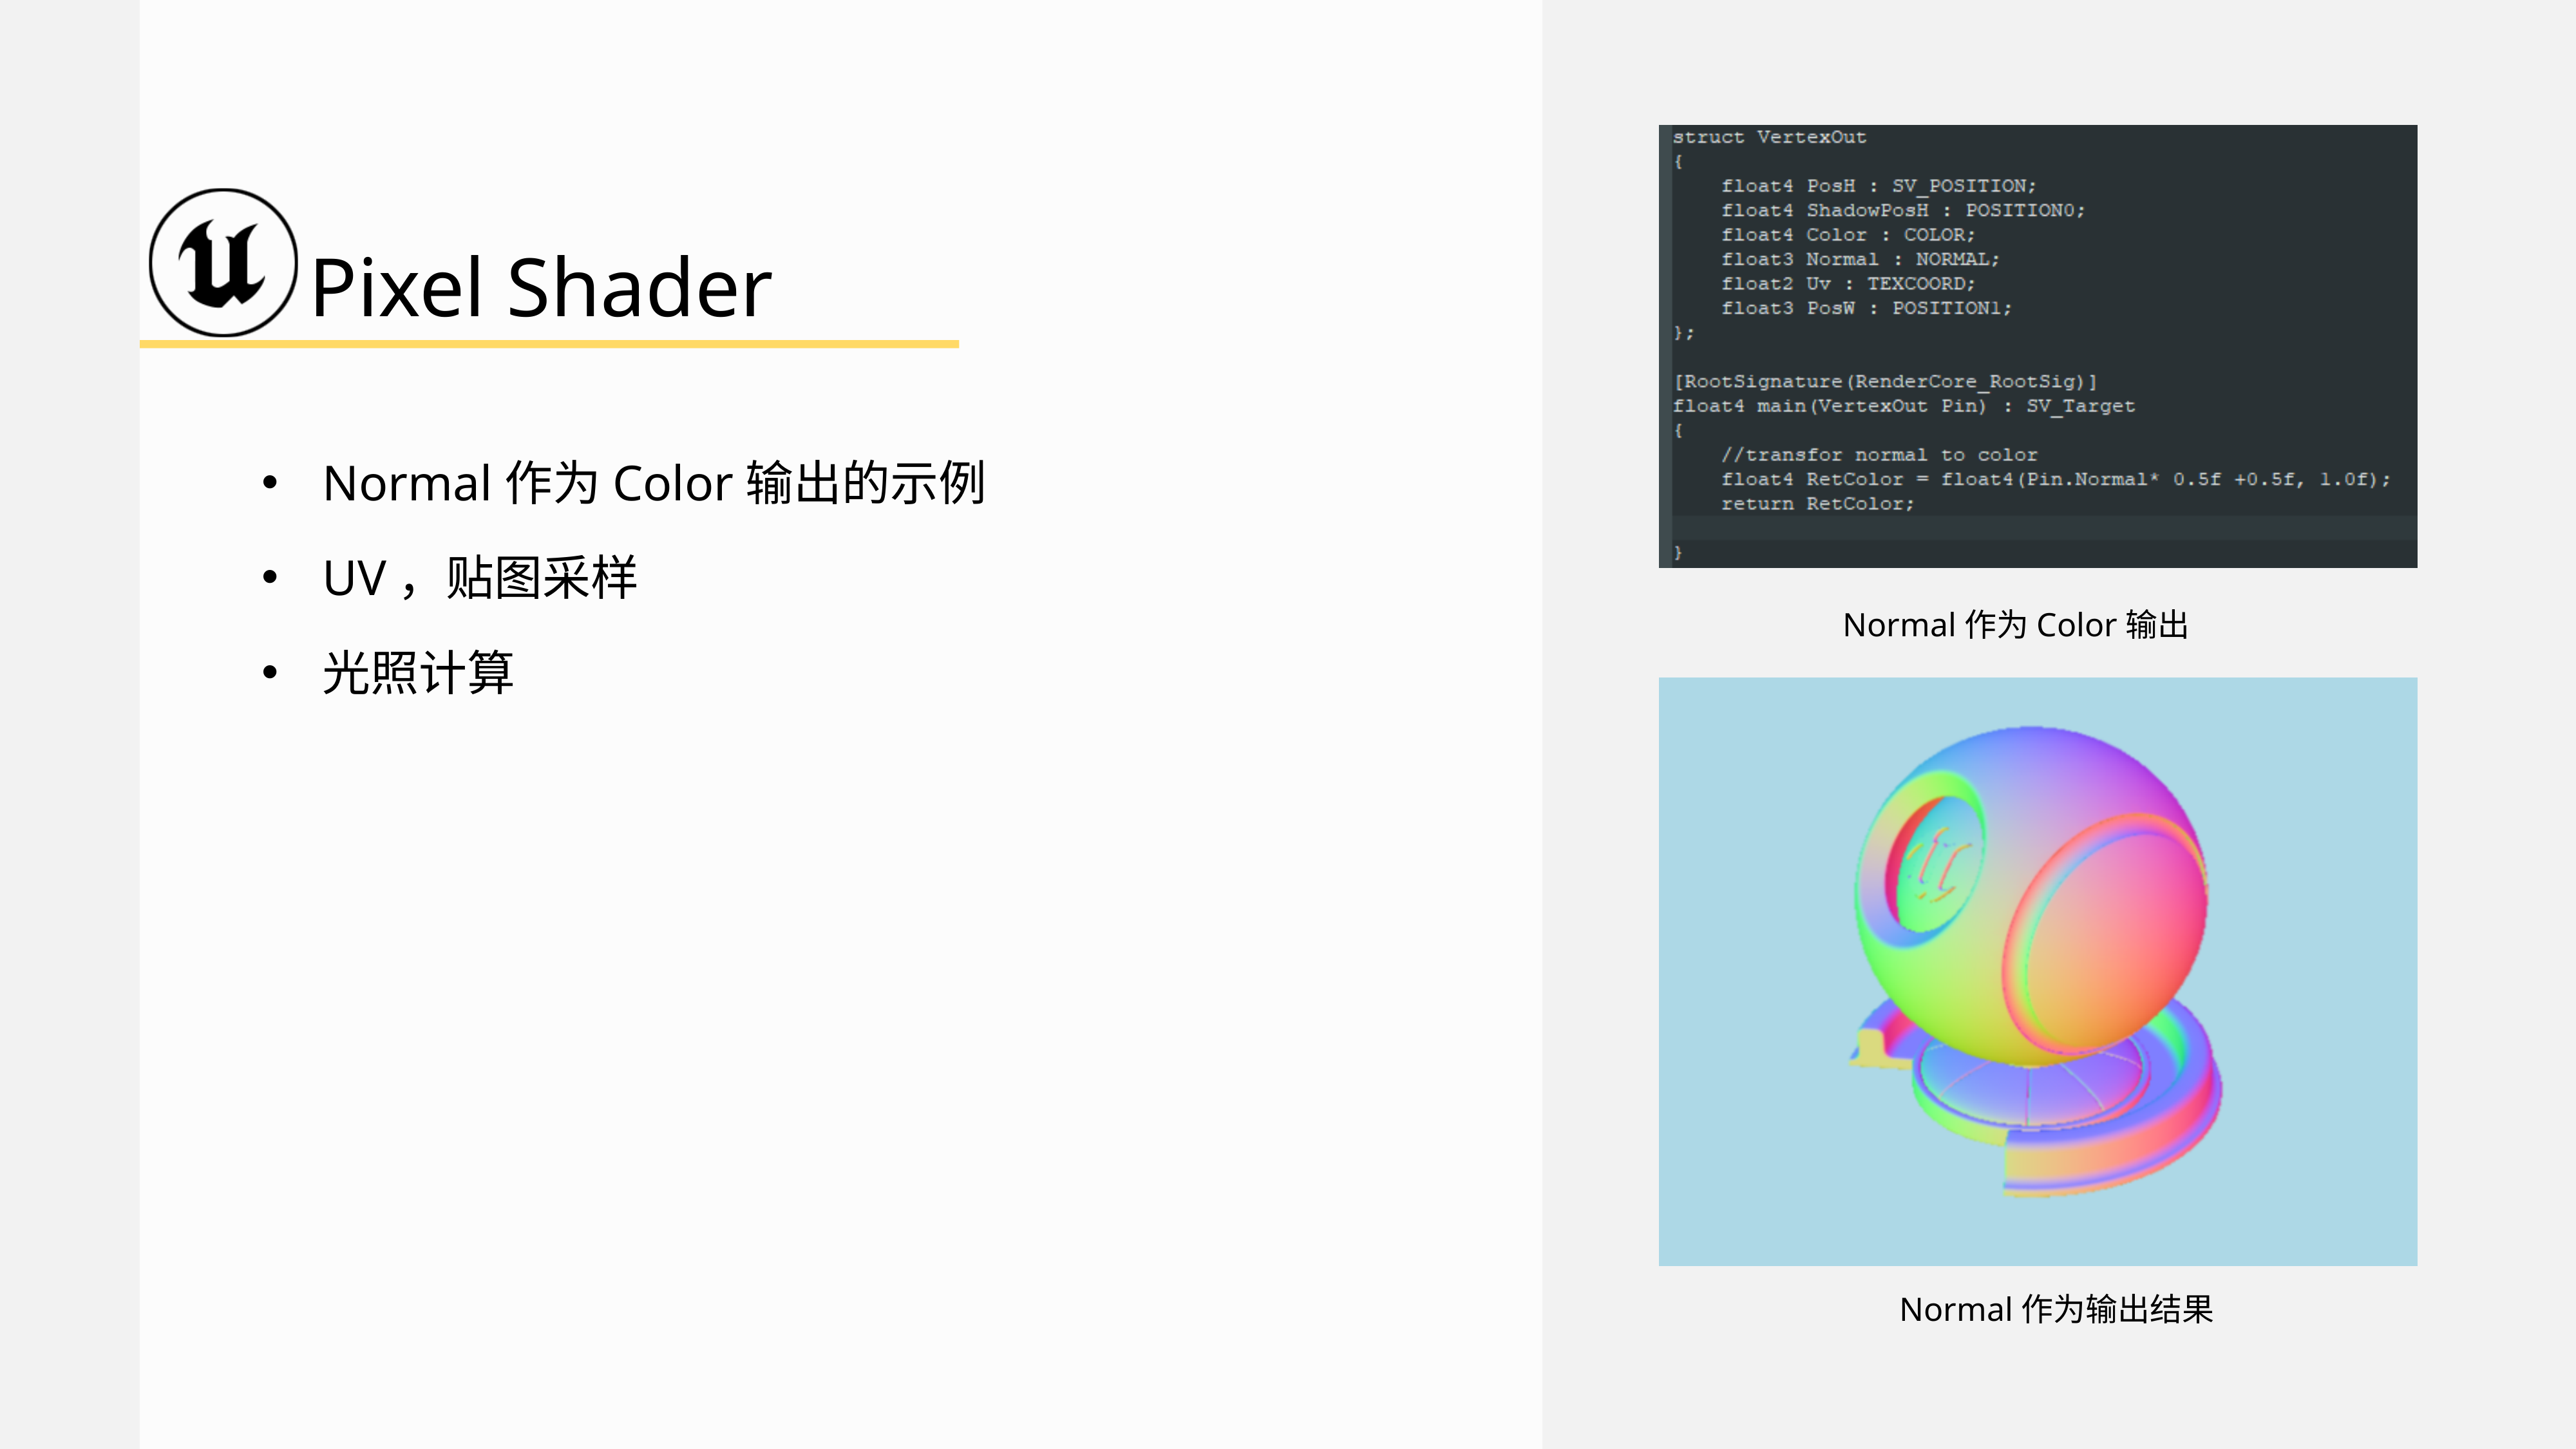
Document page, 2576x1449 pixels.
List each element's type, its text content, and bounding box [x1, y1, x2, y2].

picture [146, 186, 299, 339]
picture [1658, 677, 2418, 1266]
text_box Normal作为输出结果 [1800, 1283, 2314, 1333]
text_box Normal作为Color输出 [1759, 599, 2273, 649]
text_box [139, 0, 1543, 1449]
picture [1658, 125, 2418, 568]
